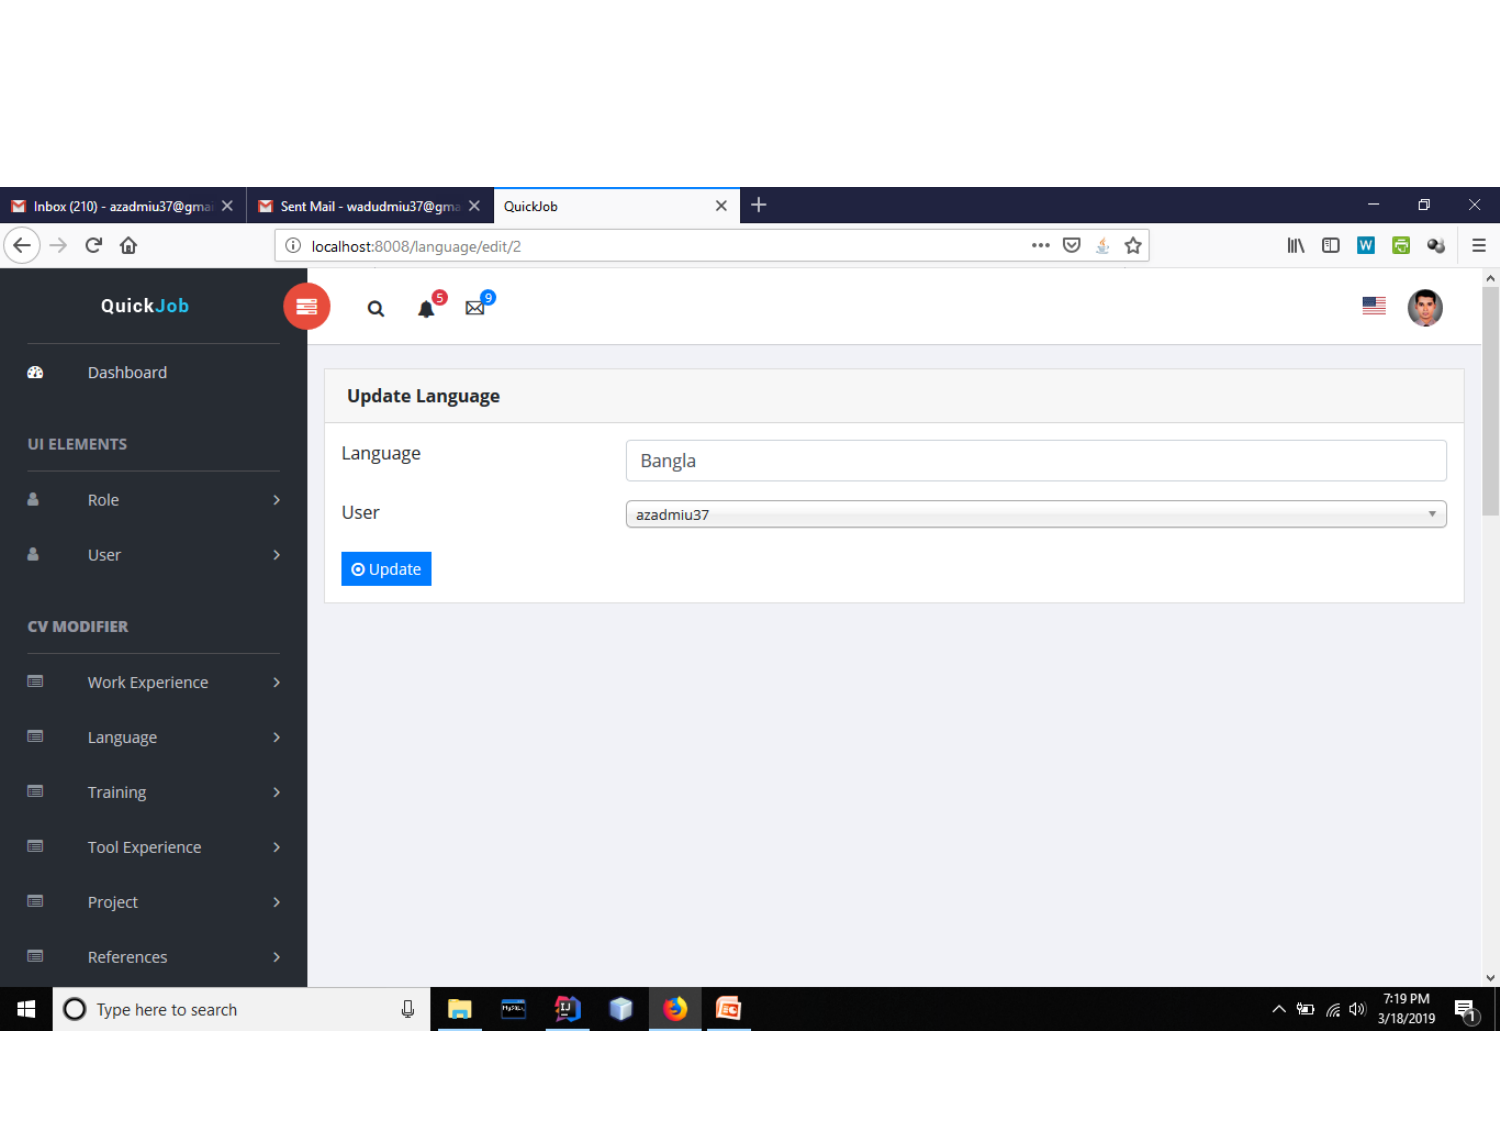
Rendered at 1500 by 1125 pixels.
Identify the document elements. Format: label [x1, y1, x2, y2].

picture [0, 187, 1500, 1032]
